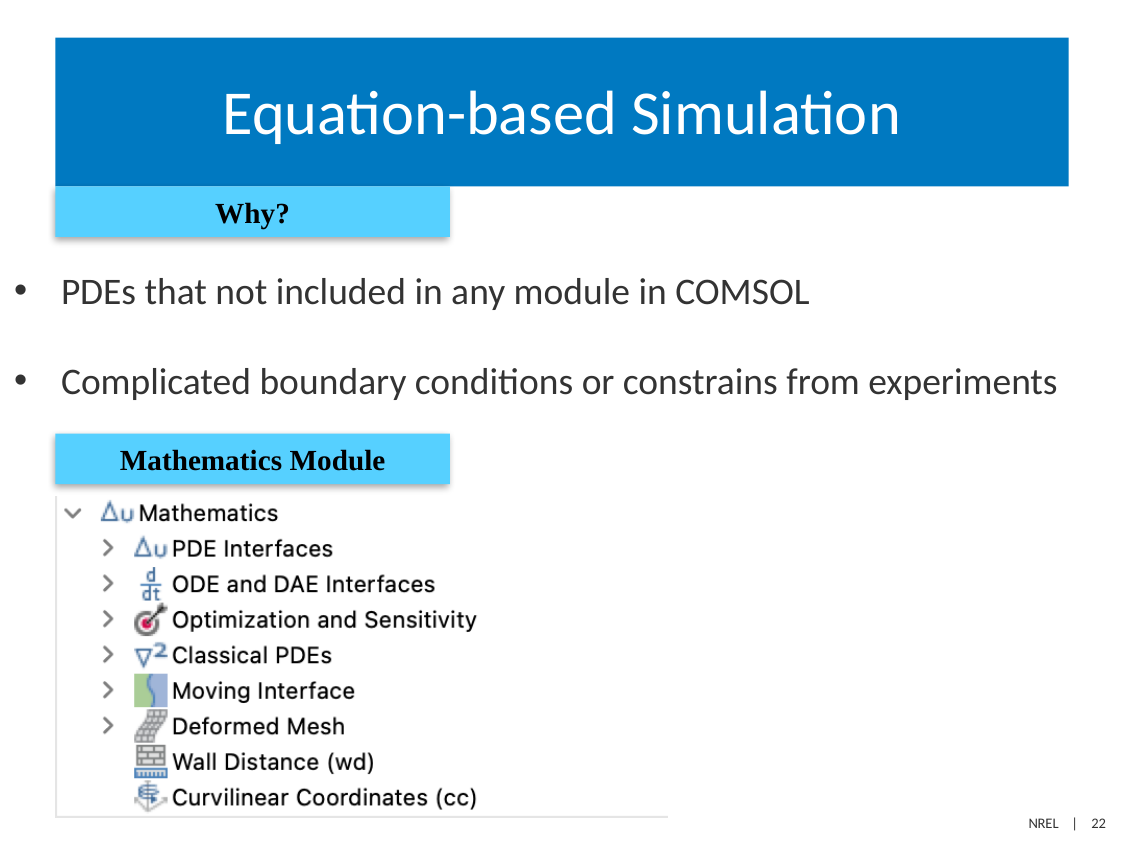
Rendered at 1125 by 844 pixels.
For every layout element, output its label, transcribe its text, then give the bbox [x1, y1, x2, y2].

text_box PDEs that not included in any module in COMSOL Complicated boundary conditions or constrains from experiments [0, 259, 1125, 410]
text_box Why? [55, 186, 451, 238]
text_box Mathematics Module [55, 433, 451, 485]
title Equation-based Simulation [55, 37, 1069, 187]
picture [55, 496, 669, 819]
